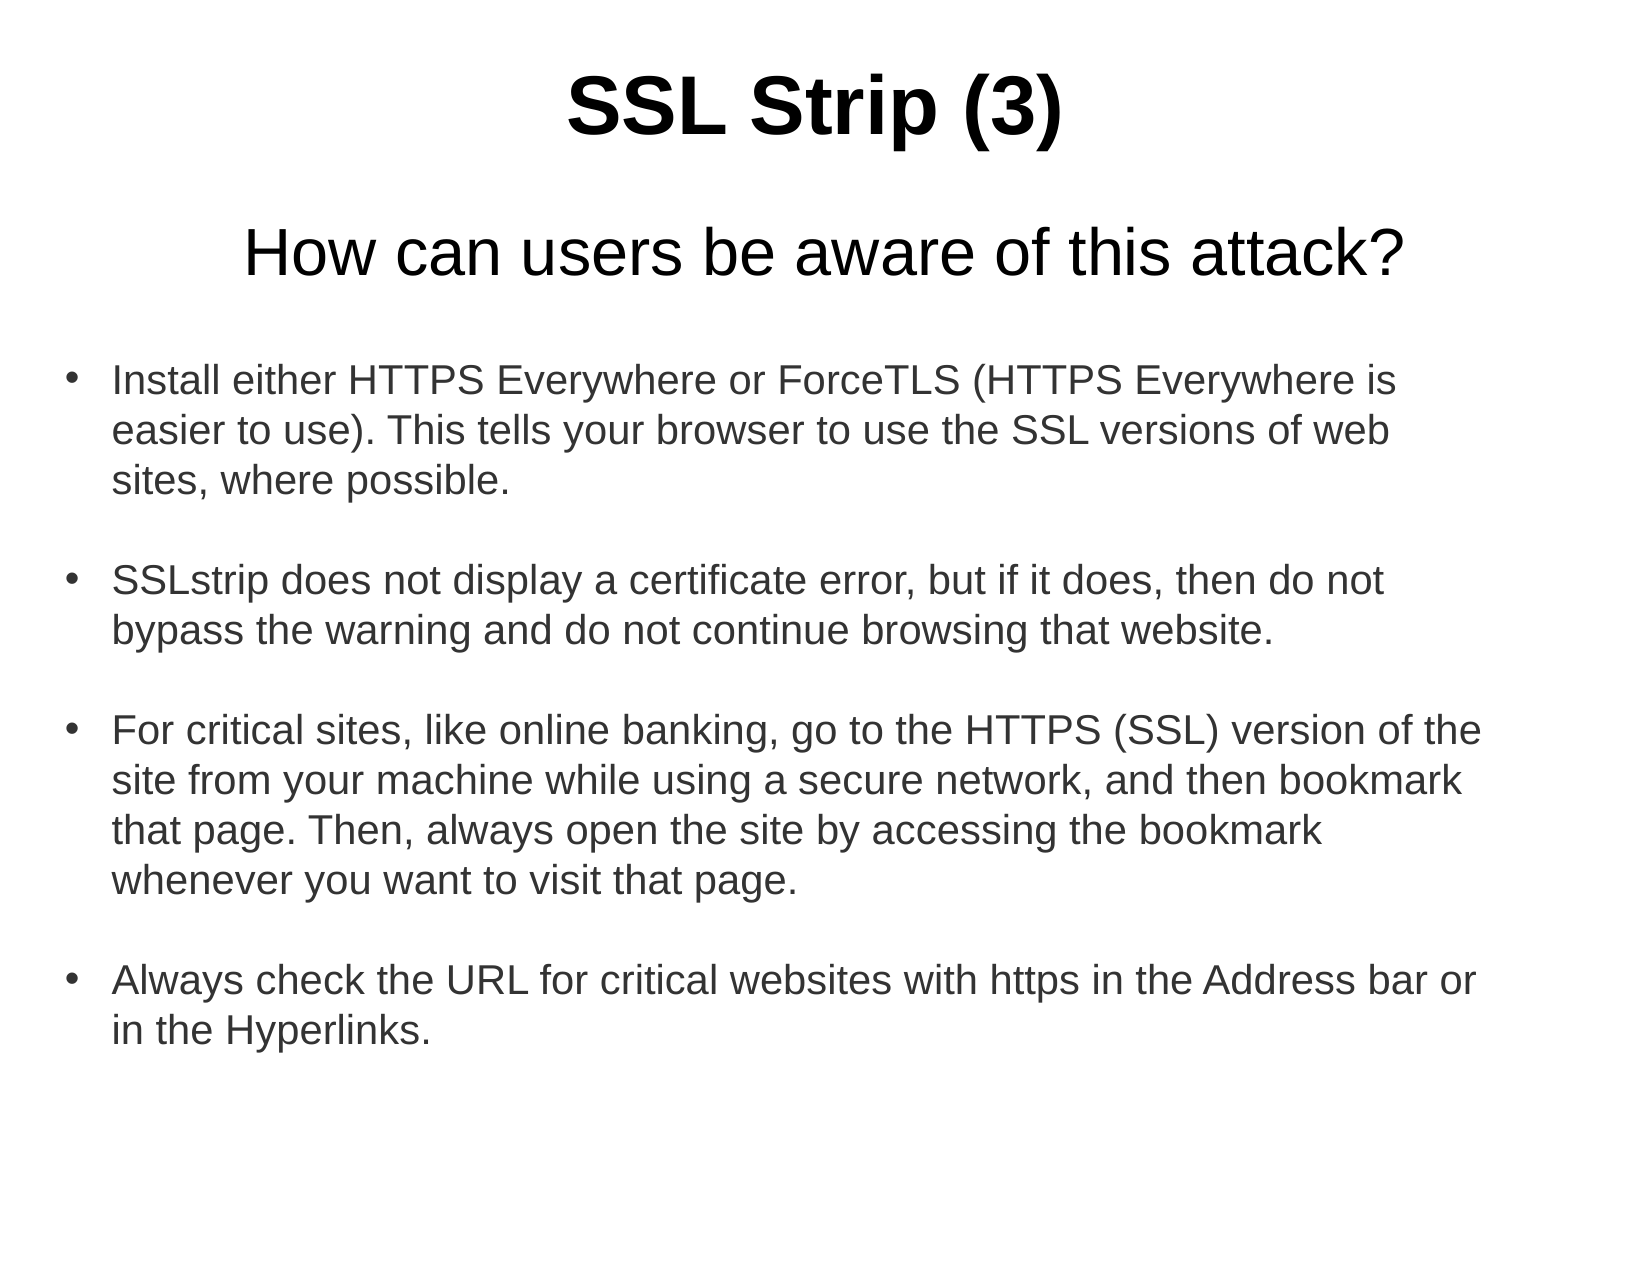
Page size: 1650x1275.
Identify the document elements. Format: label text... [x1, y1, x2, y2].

text_box SSL Strip (3) [117, 51, 1514, 152]
text_box Install either HTTPS Everywhere or ForceTLS (HTTPS Everywhere is easier to use). This tells your browser to use the SSL versions of web sites, where possible. SSLstrip does not display a certificate error, but if it does, then do not bypass the warning and do not continue browsing that website. For critical sites, like online banking, go to the HTTPS (SSL) version of the site from your machine while using a secure network, and then bookmark that page. Then, always open the site by accessing the bookmark whenever you want to visit that page. Always check the URL for critical websites with https in the Address bar or in the Hyperlinks. [50, 345, 1514, 1061]
title How can users be aware of this attack? [126, 208, 1524, 290]
